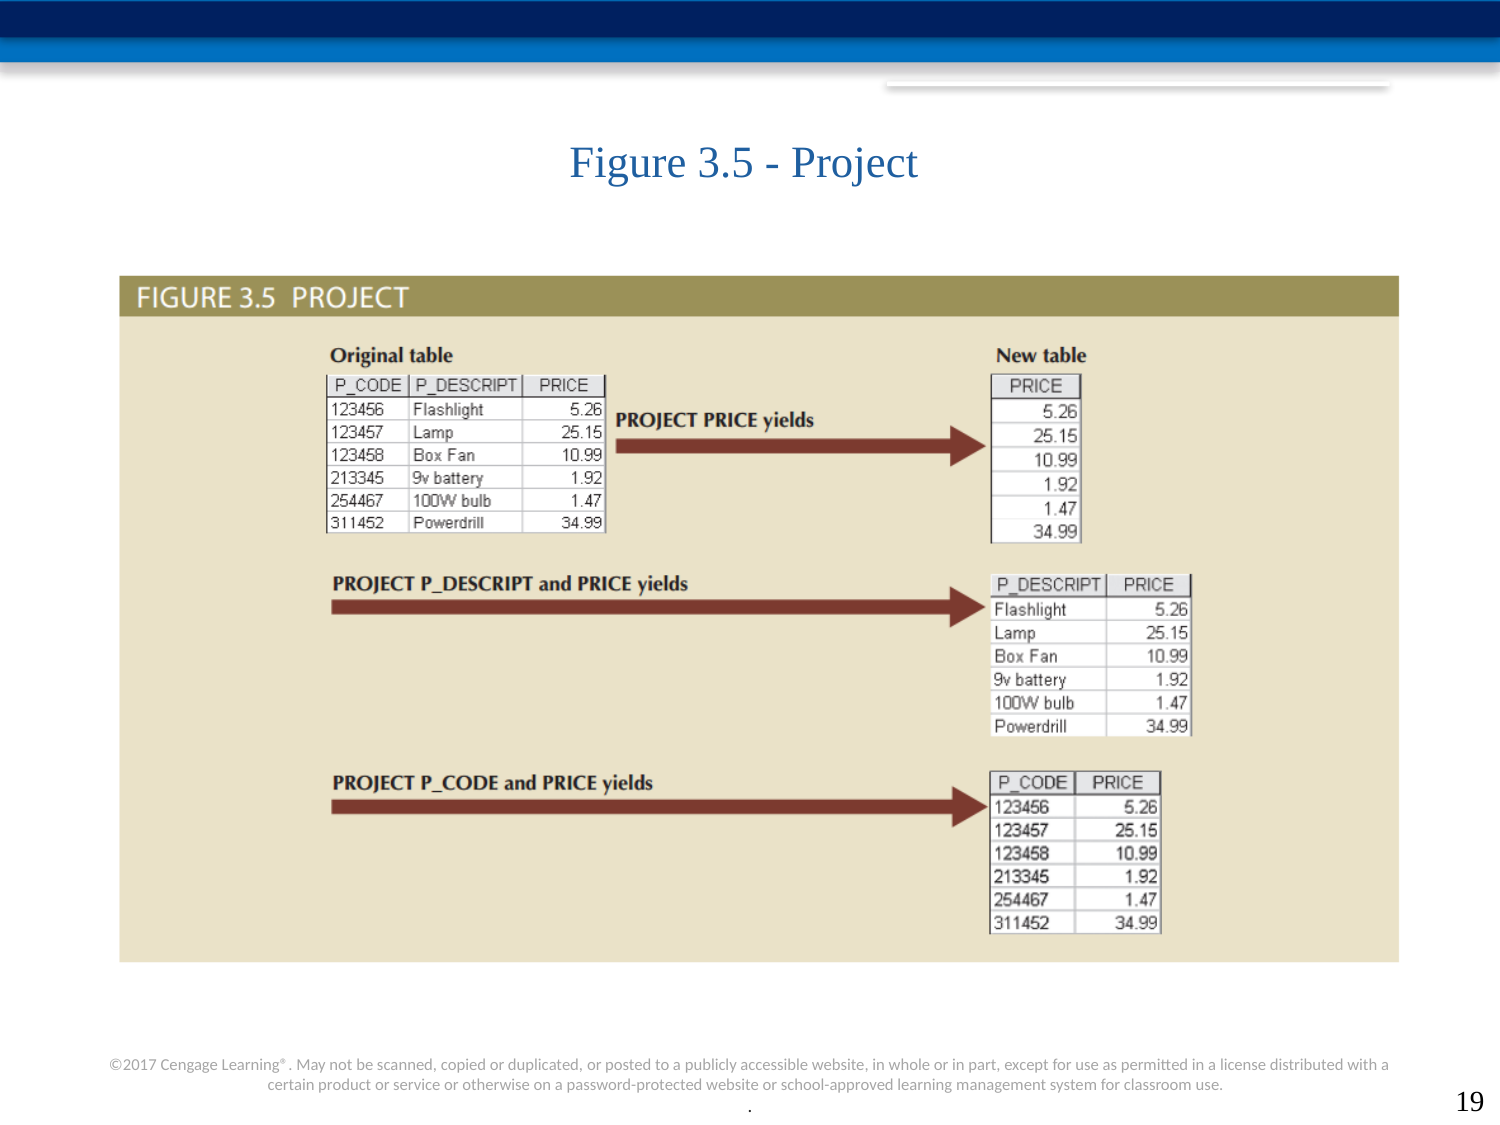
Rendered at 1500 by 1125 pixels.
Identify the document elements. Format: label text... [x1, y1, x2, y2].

title Figure 3.5 - Project [75, 75, 1425, 250]
slide_number 19 [1425, 1074, 1500, 1125]
picture [112, 262, 1409, 976]
